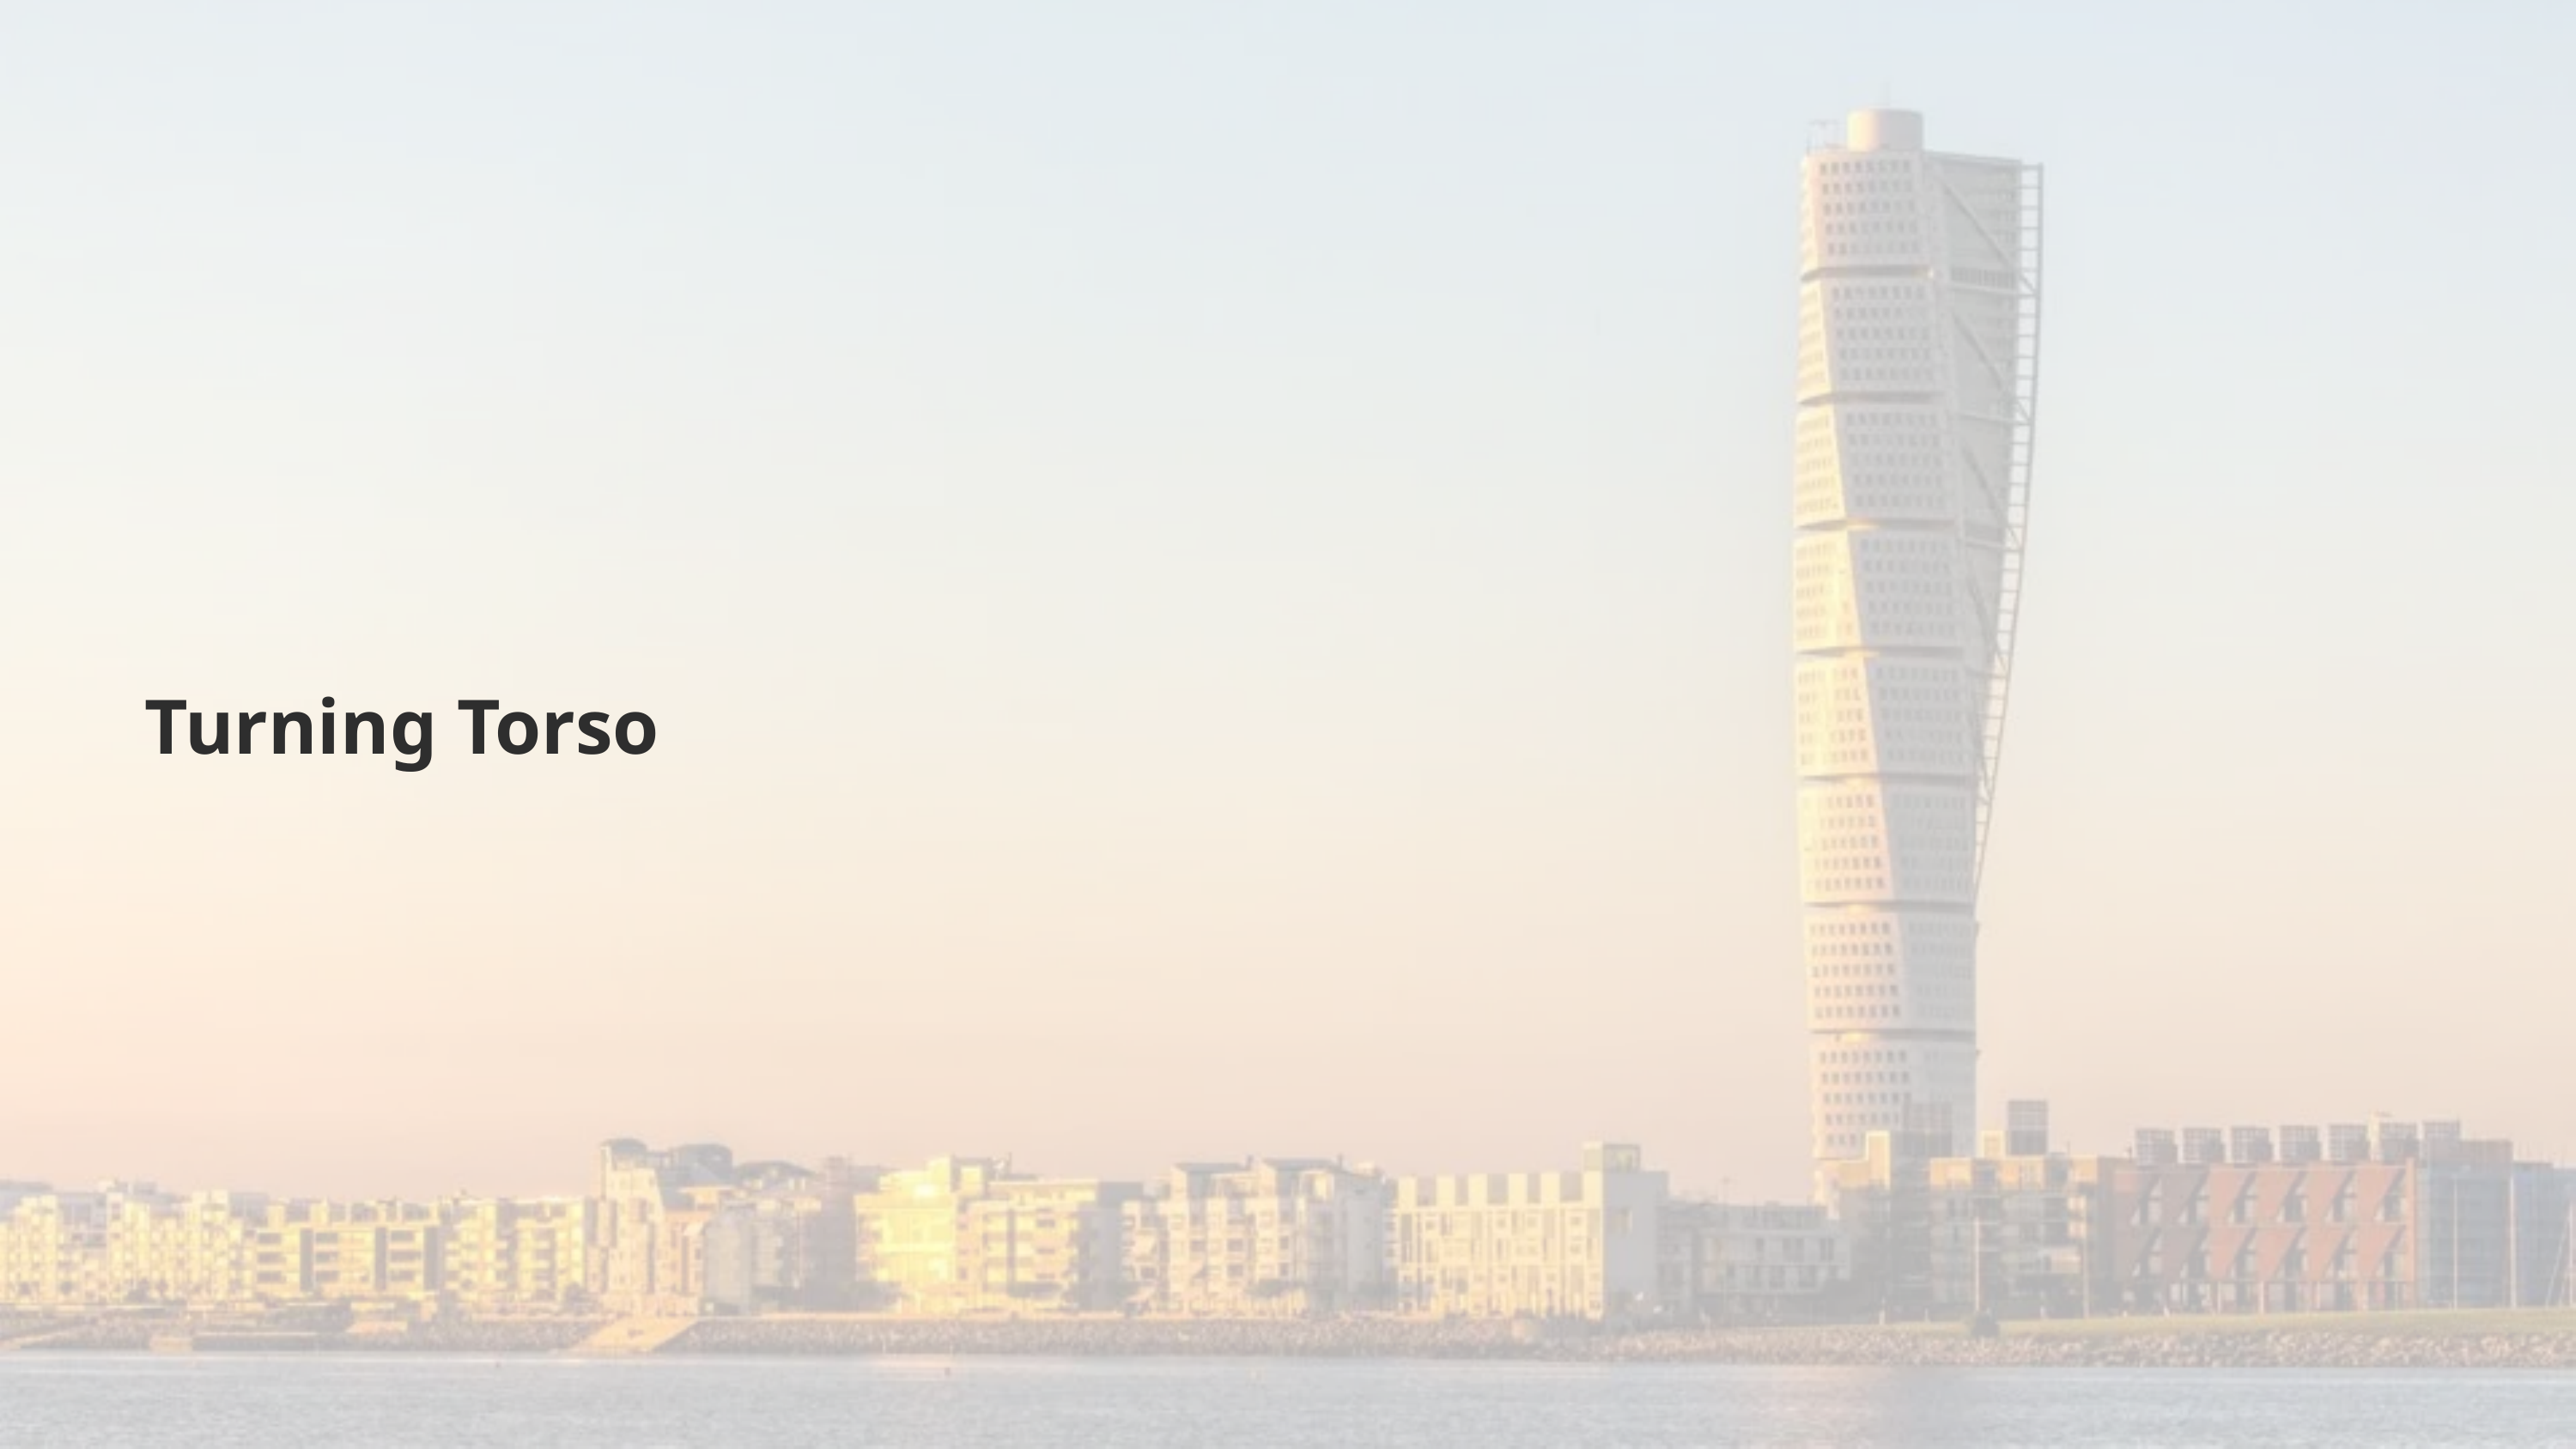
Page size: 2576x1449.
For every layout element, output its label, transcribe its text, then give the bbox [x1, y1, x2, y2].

text_box Turning Torso [144, 679, 1570, 770]
text_box [0, 0, 2576, 1449]
